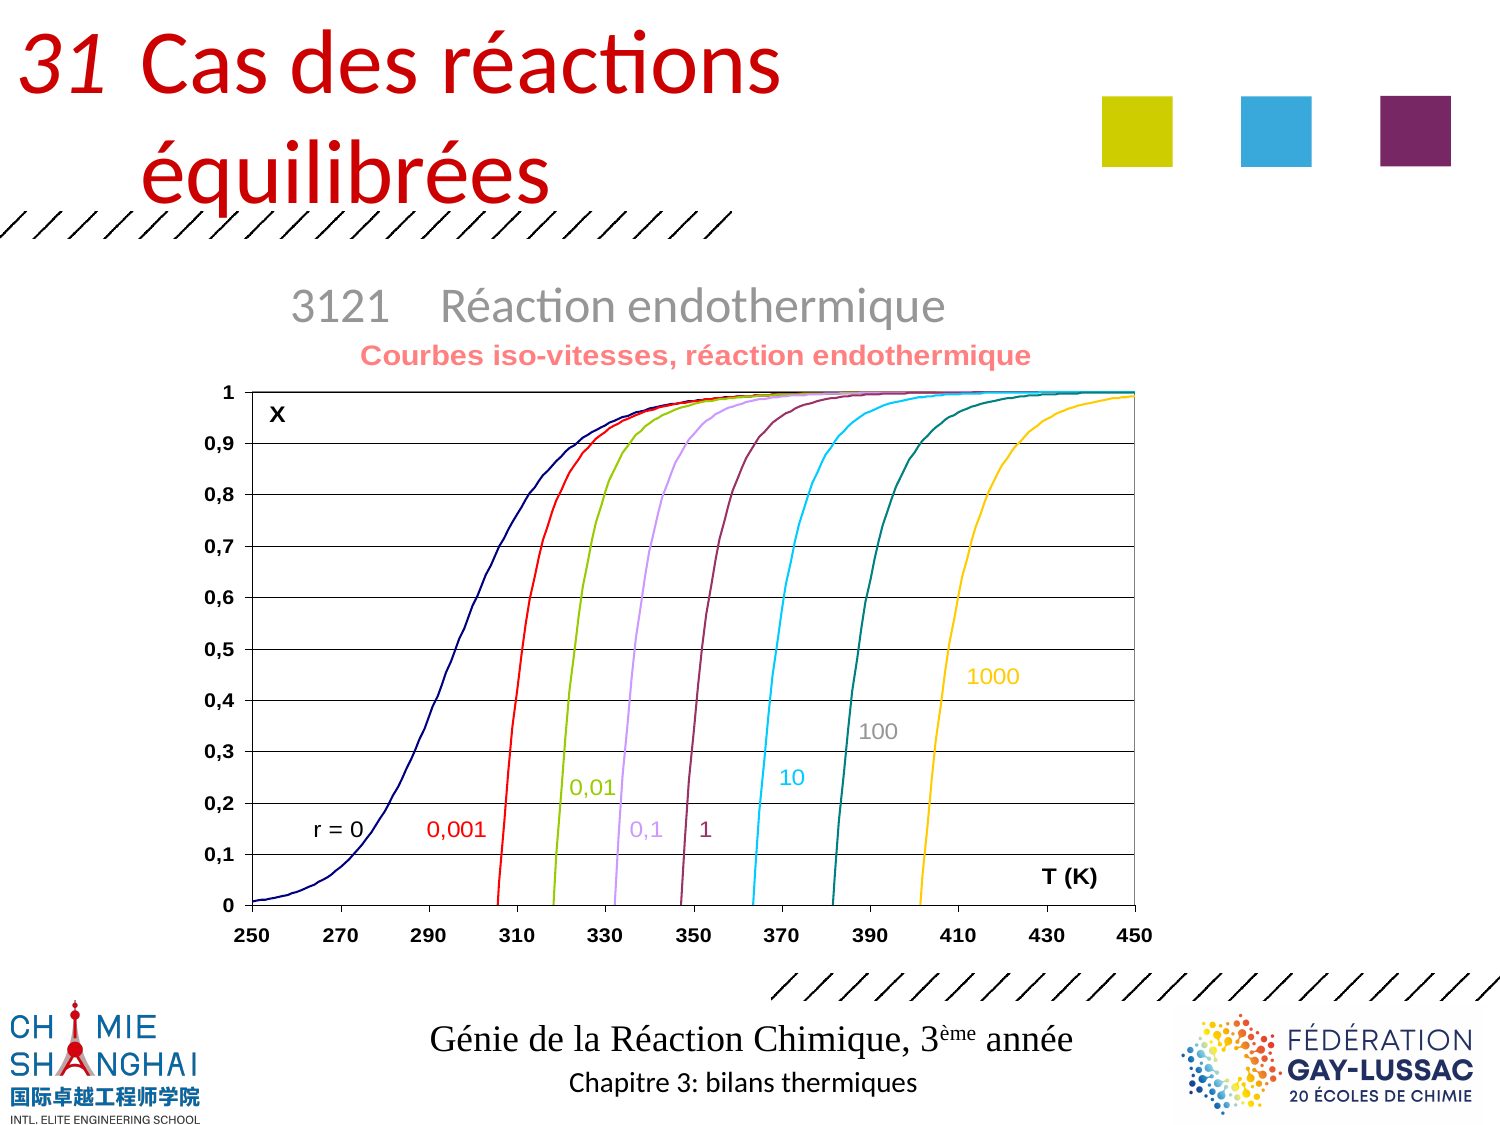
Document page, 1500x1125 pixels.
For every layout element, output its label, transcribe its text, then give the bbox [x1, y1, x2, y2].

picture [0, 211, 56, 239]
picture [11, 1000, 200, 1124]
text_box 31 Cas des réactions équilibrées [0, 18, 1157, 206]
text_box 3121 Réaction endothermique [56, 202, 1332, 390]
picture [1172, 1004, 1485, 1125]
picture [771, 973, 1500, 1001]
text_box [150, 281, 1222, 994]
